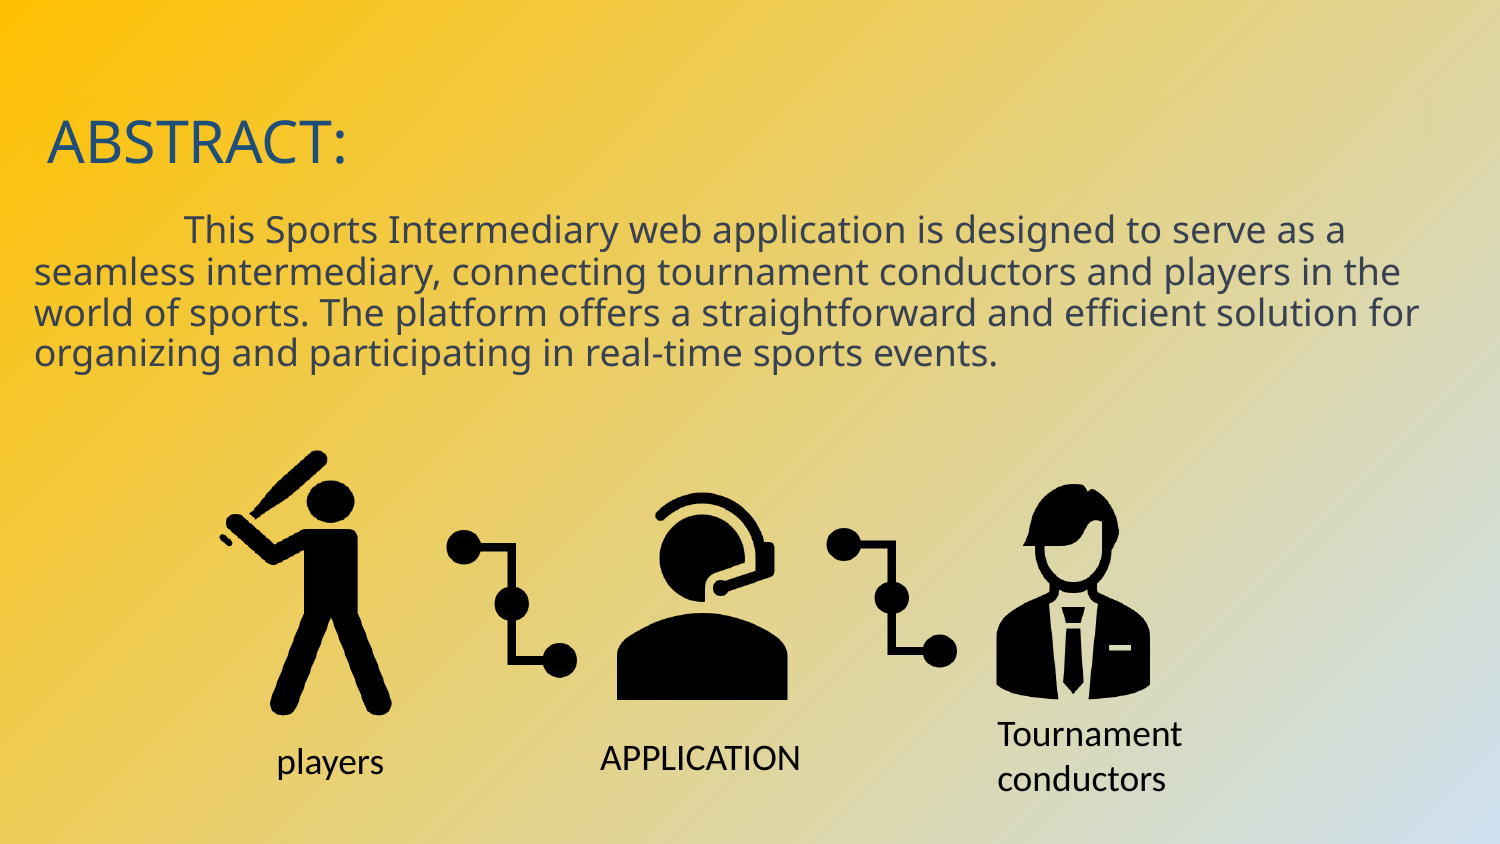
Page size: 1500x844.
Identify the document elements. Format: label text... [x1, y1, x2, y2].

text_box Tournament conductors [982, 701, 1212, 807]
list This Sports Intermediary web application is designed to serve as a seamless intermediary, connecting tournament conductors and players in the world of sports. The platform offers a straightforward and efficient solution for organizing and participating in real-time sports events. [0, 191, 1468, 406]
text_box APPLICATION [585, 725, 841, 786]
text_box players [261, 729, 468, 790]
picture [142, 438, 1188, 727]
title ABSTRACT: [32, 97, 1431, 191]
